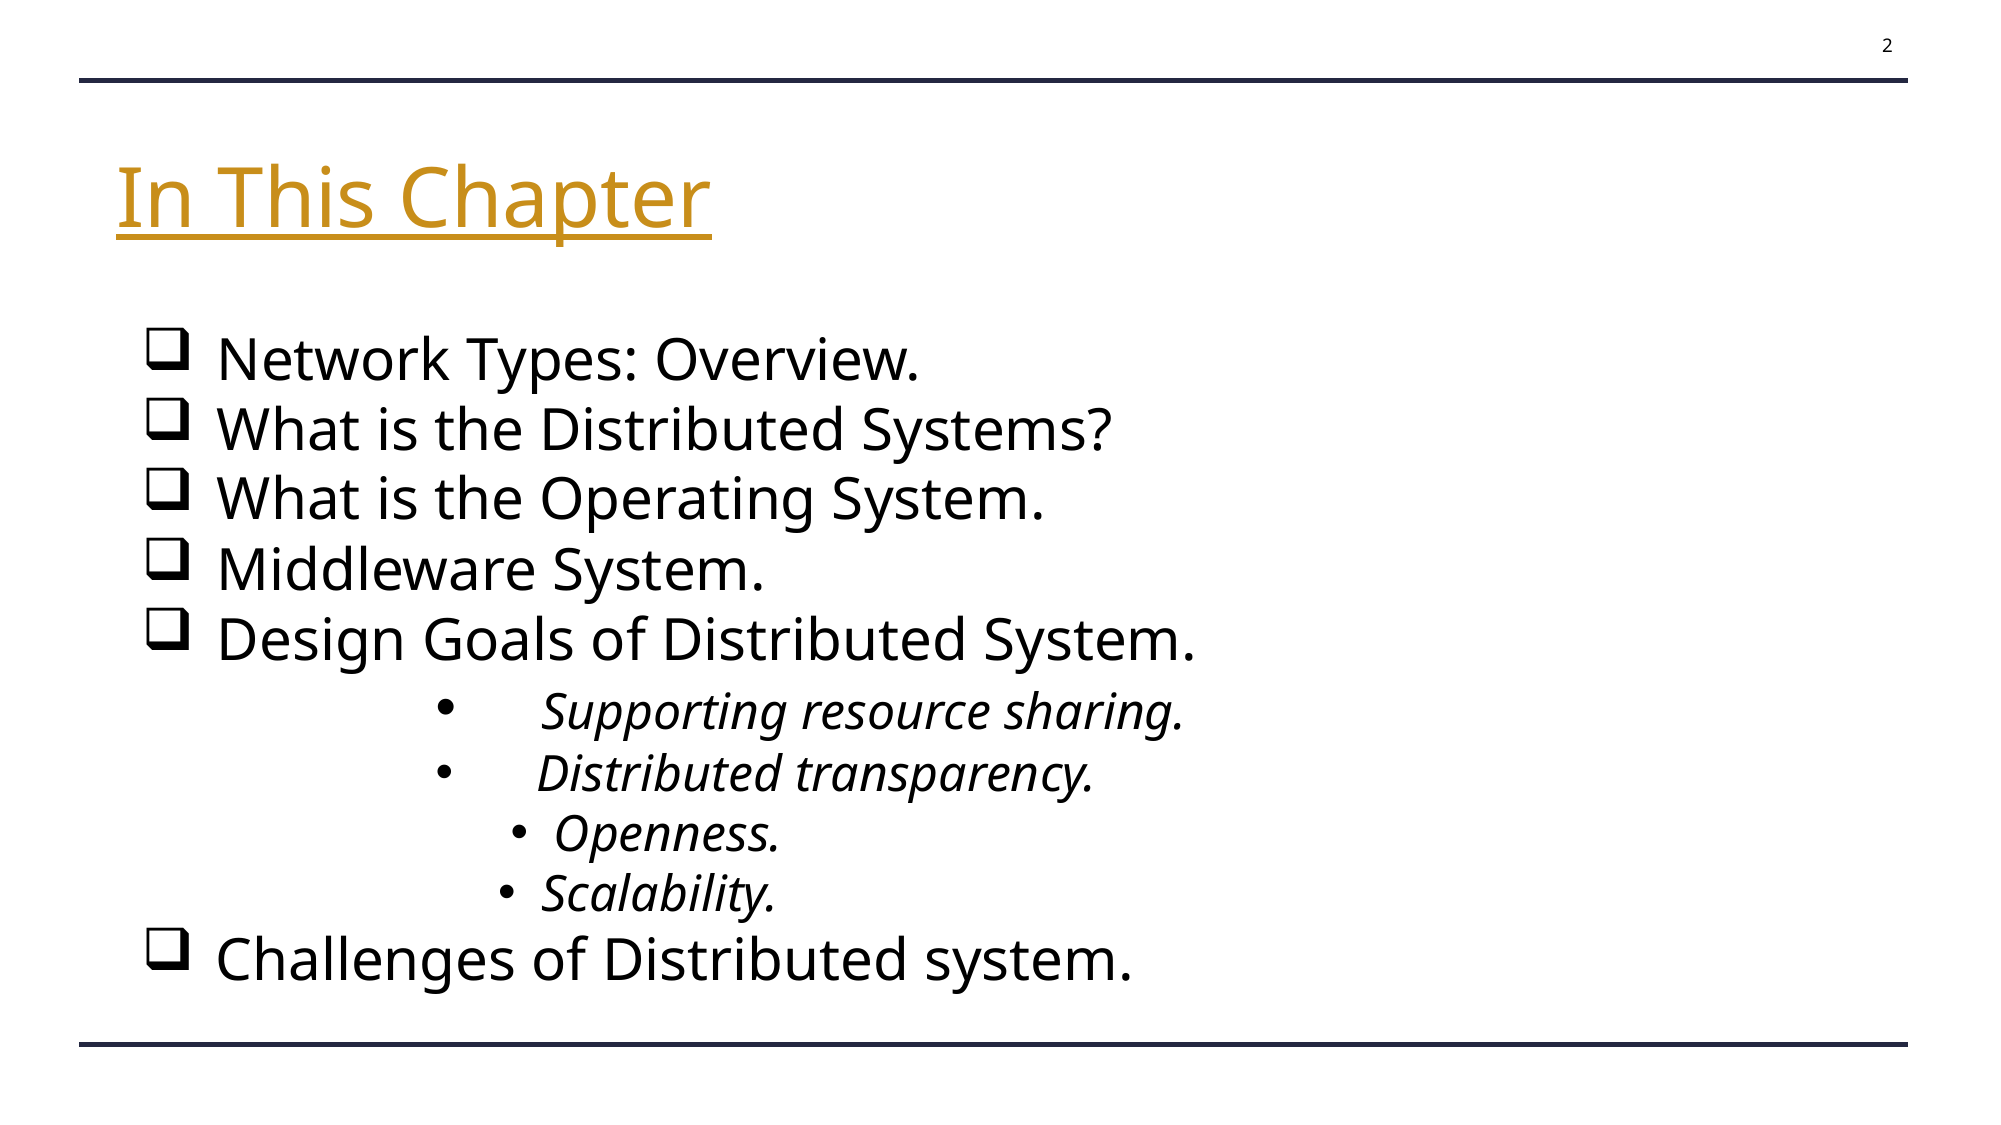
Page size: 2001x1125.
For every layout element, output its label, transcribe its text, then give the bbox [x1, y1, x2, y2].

text_box Network Types: Overview. What is the Distributed Systems? What is the Operating System. Middleware System. Design Goals of Distributed System. Supporting resource sharing. Distributed transparency. Openness. Scalability. Challenges of Distributed system. [127, 314, 1877, 999]
slide_number 2 [1802, 16, 1908, 77]
text_box In This Chapter [101, 137, 1877, 252]
